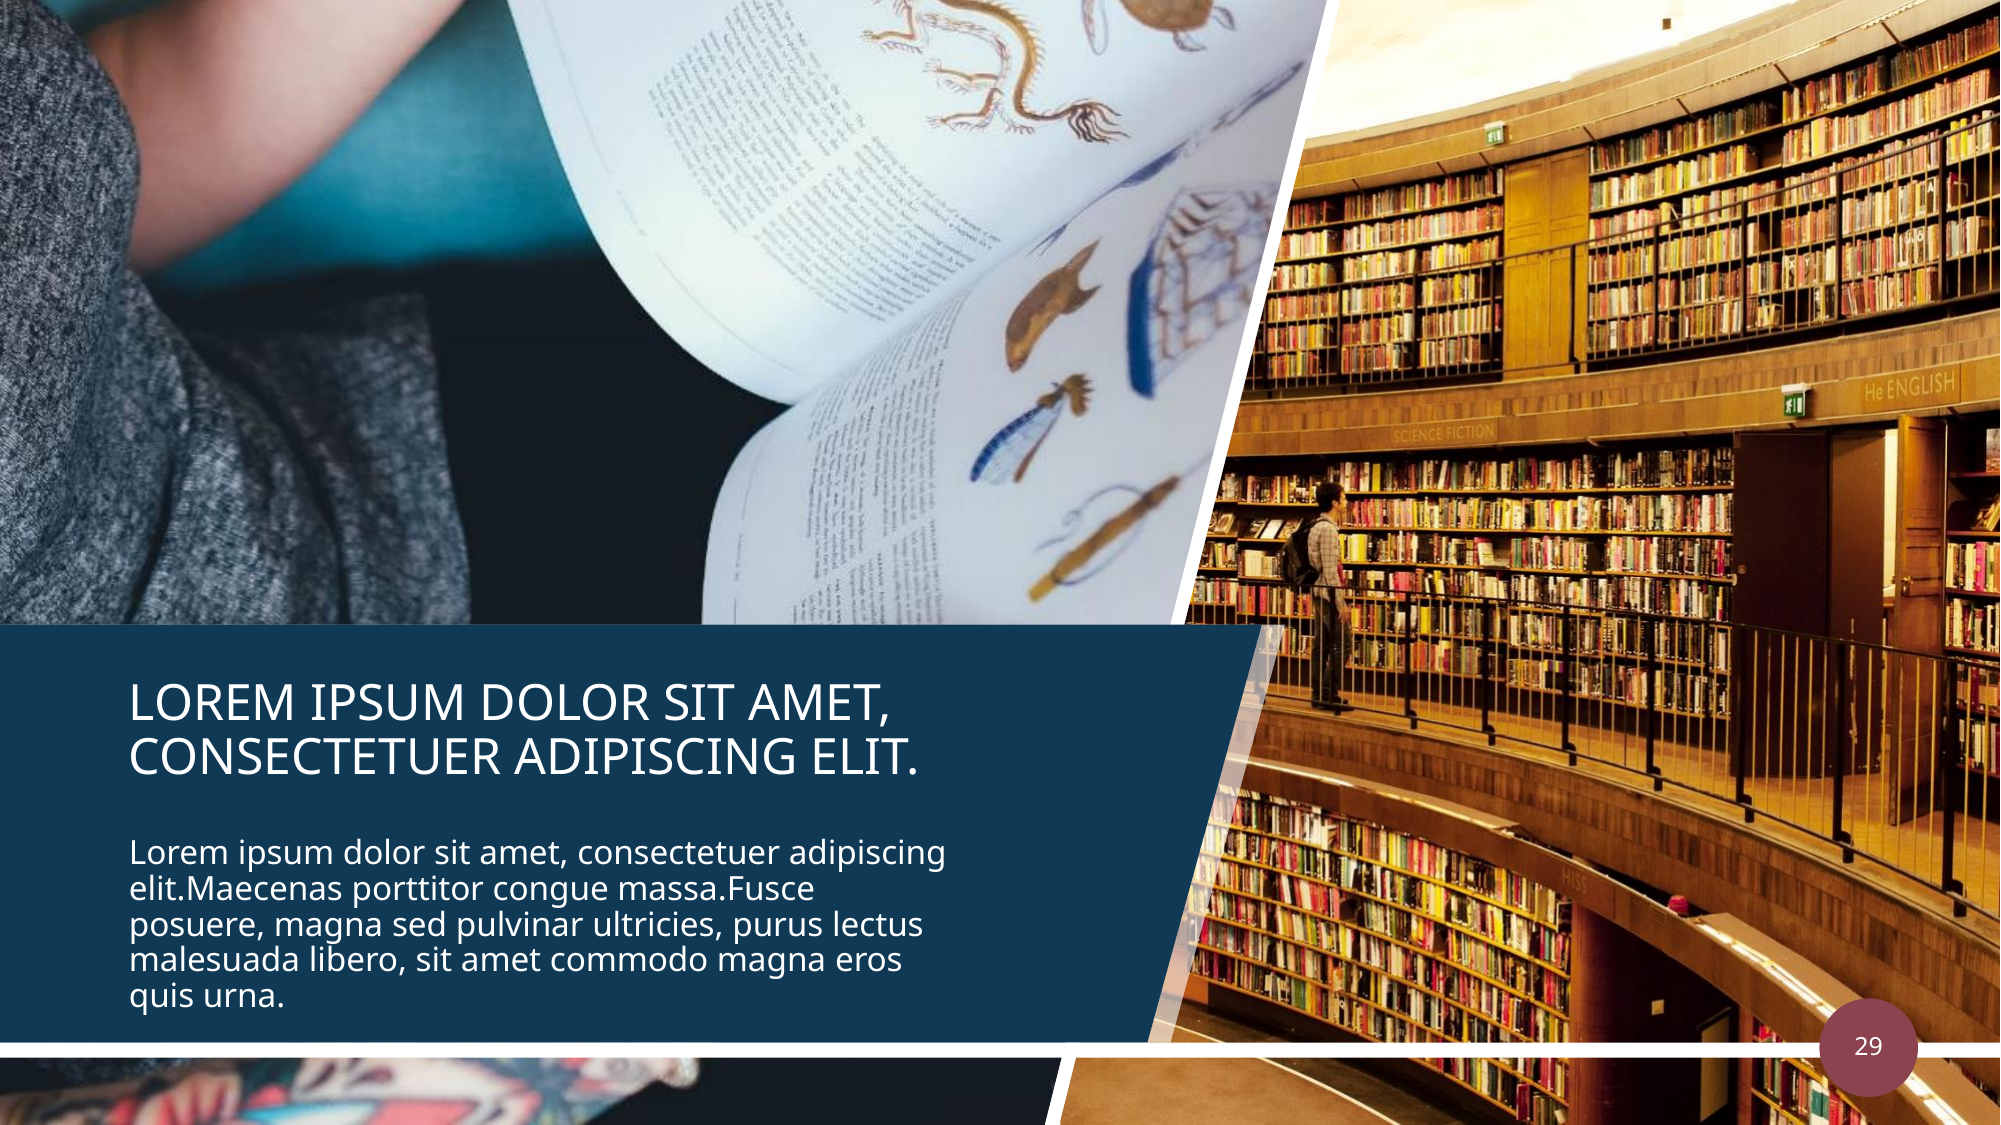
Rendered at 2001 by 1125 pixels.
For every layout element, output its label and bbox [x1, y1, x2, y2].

picture [0, 0, 2000, 1125]
text_box [0, 624, 1285, 1043]
